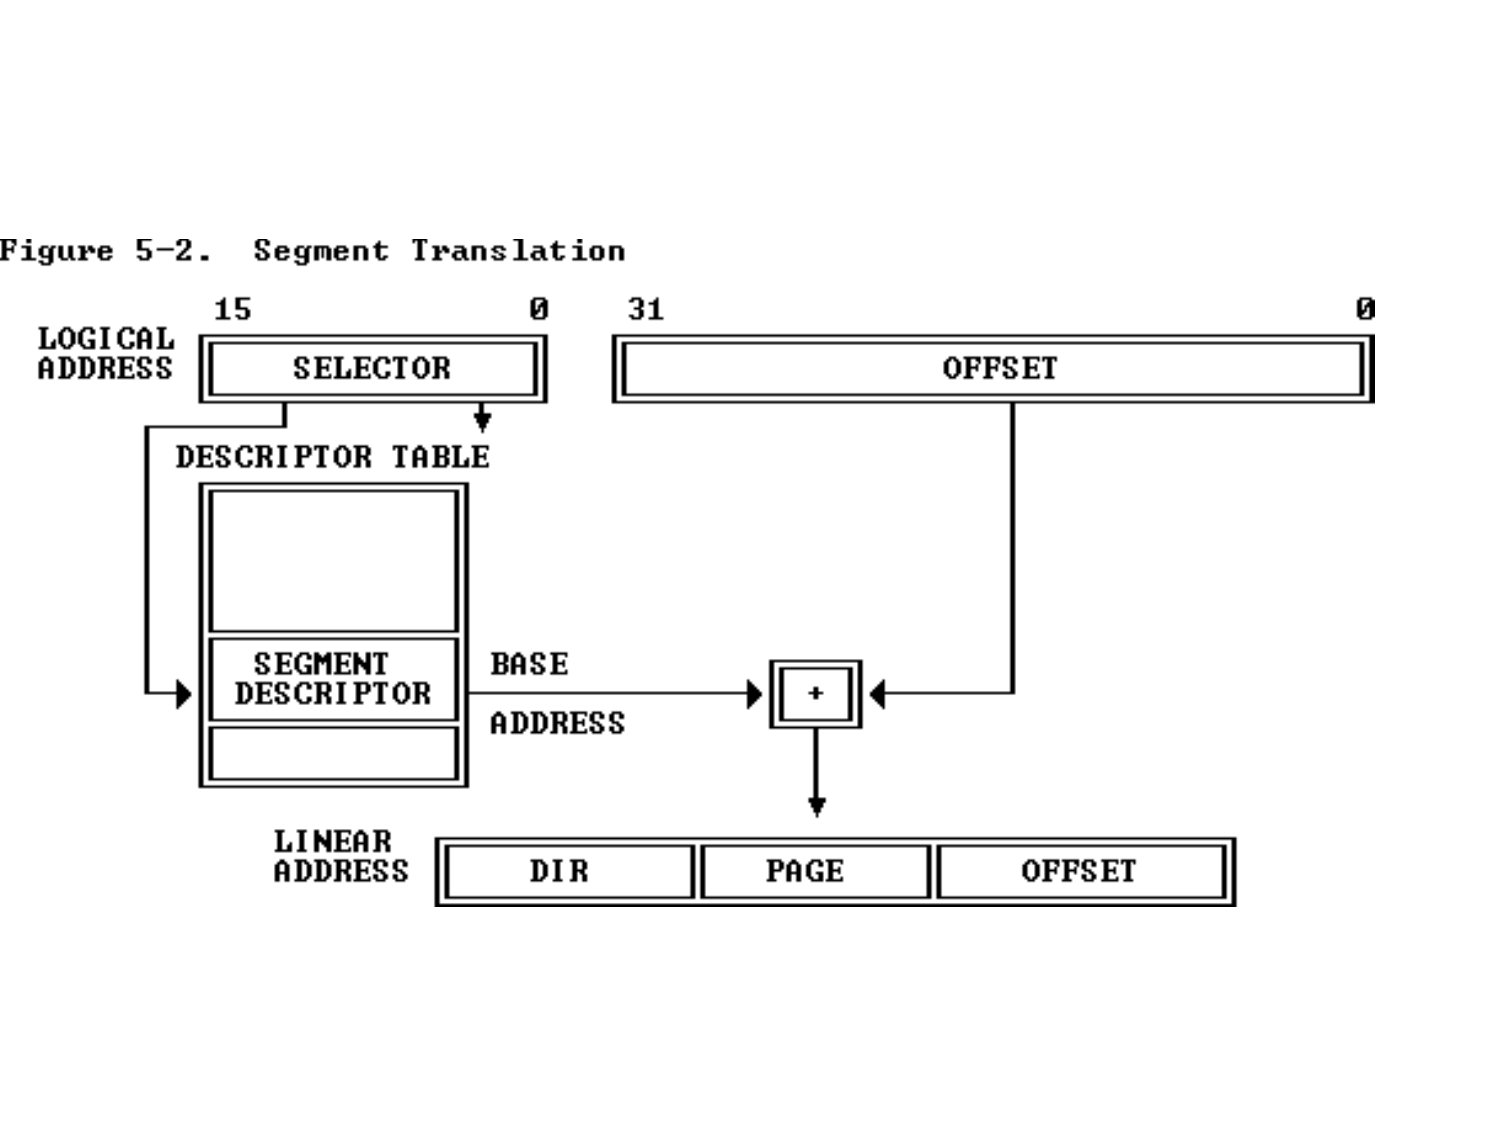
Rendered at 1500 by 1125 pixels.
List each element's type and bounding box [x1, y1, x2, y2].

picture [0, 239, 1375, 907]
